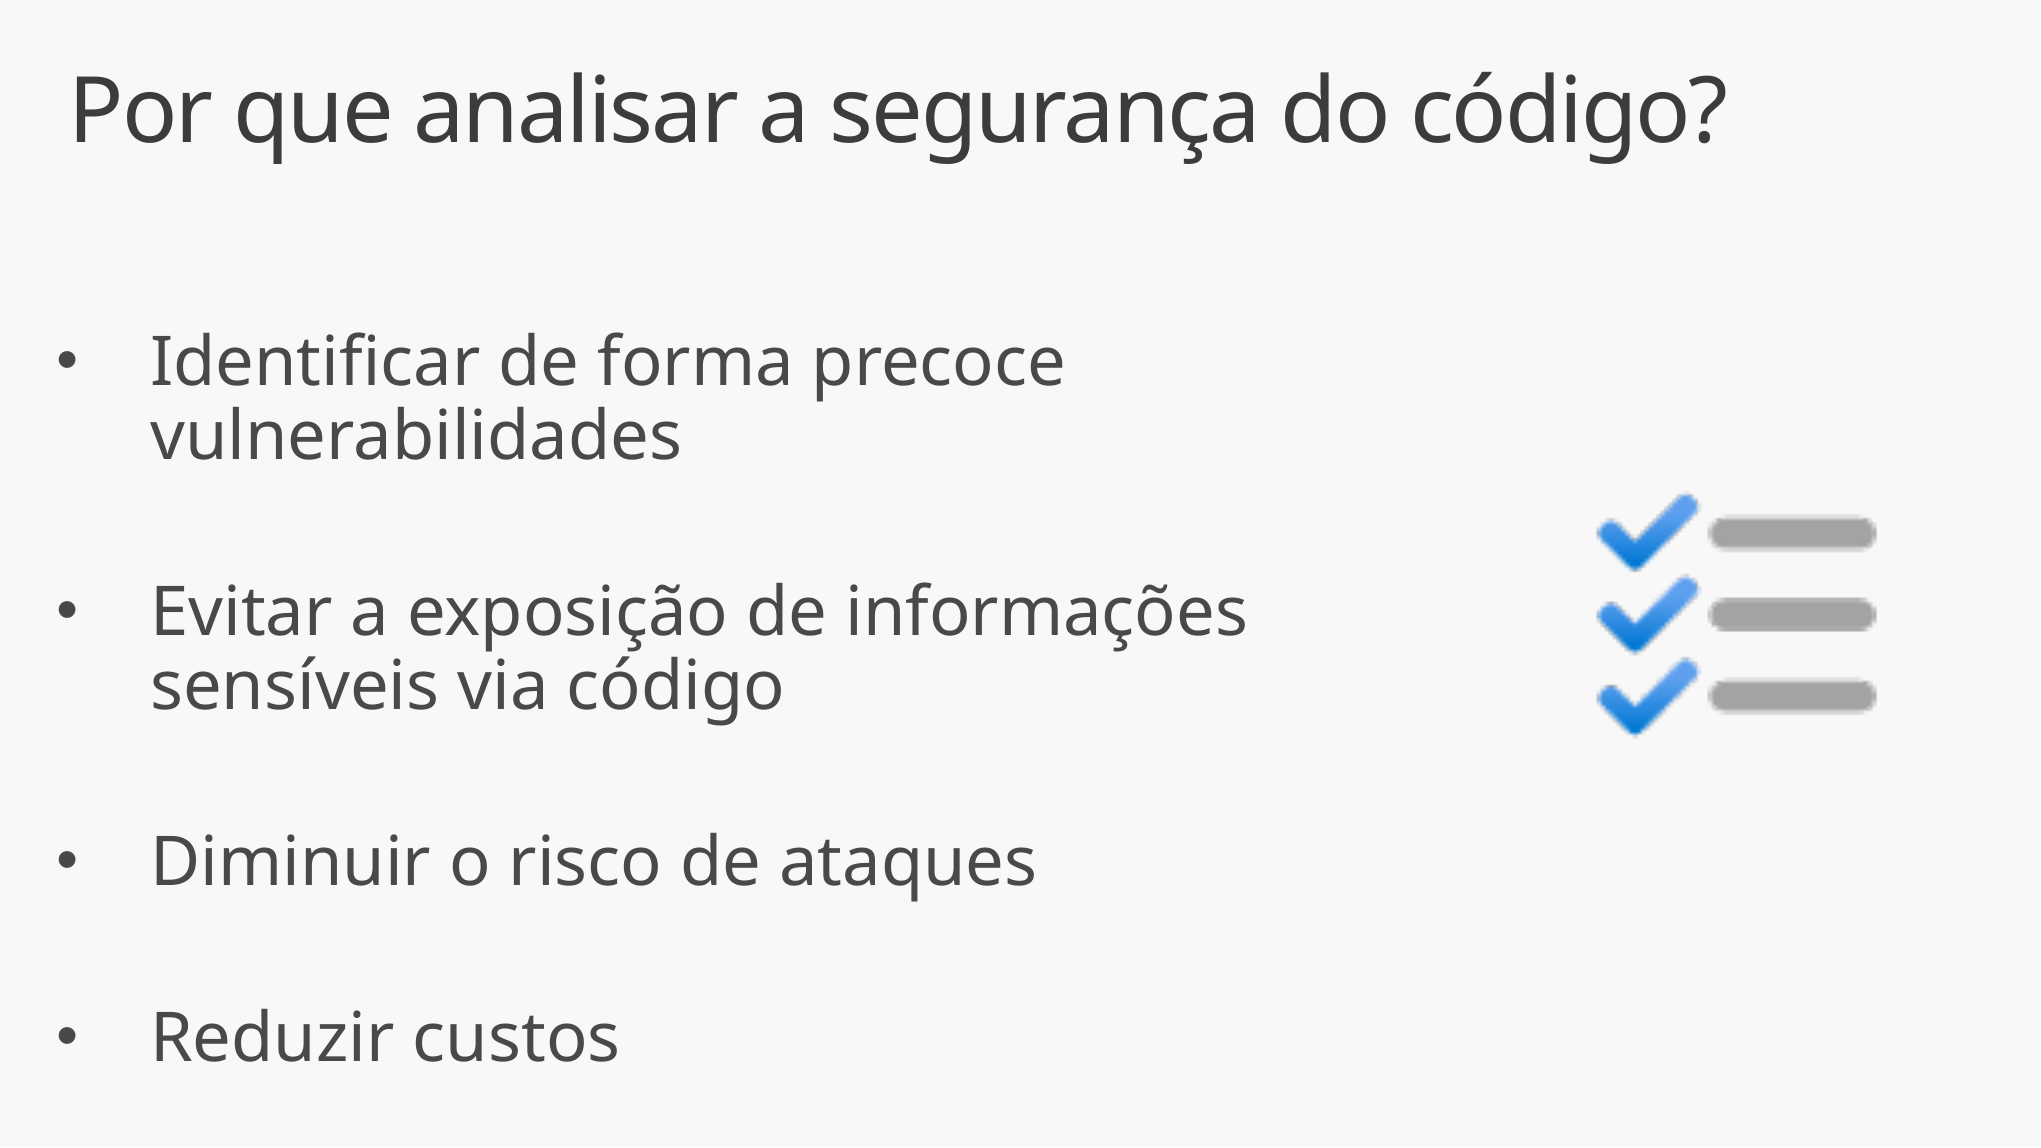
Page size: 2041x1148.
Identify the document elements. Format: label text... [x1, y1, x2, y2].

title Por que analisar a segurança do código? [45, 48, 1996, 199]
picture [1594, 473, 1881, 759]
list Identificar de forma precoce vulnerabilidades Evitar a exposição de informações sensíveis via código Diminuir o risco de ataques Reduzir custos [32, 311, 1483, 1133]
